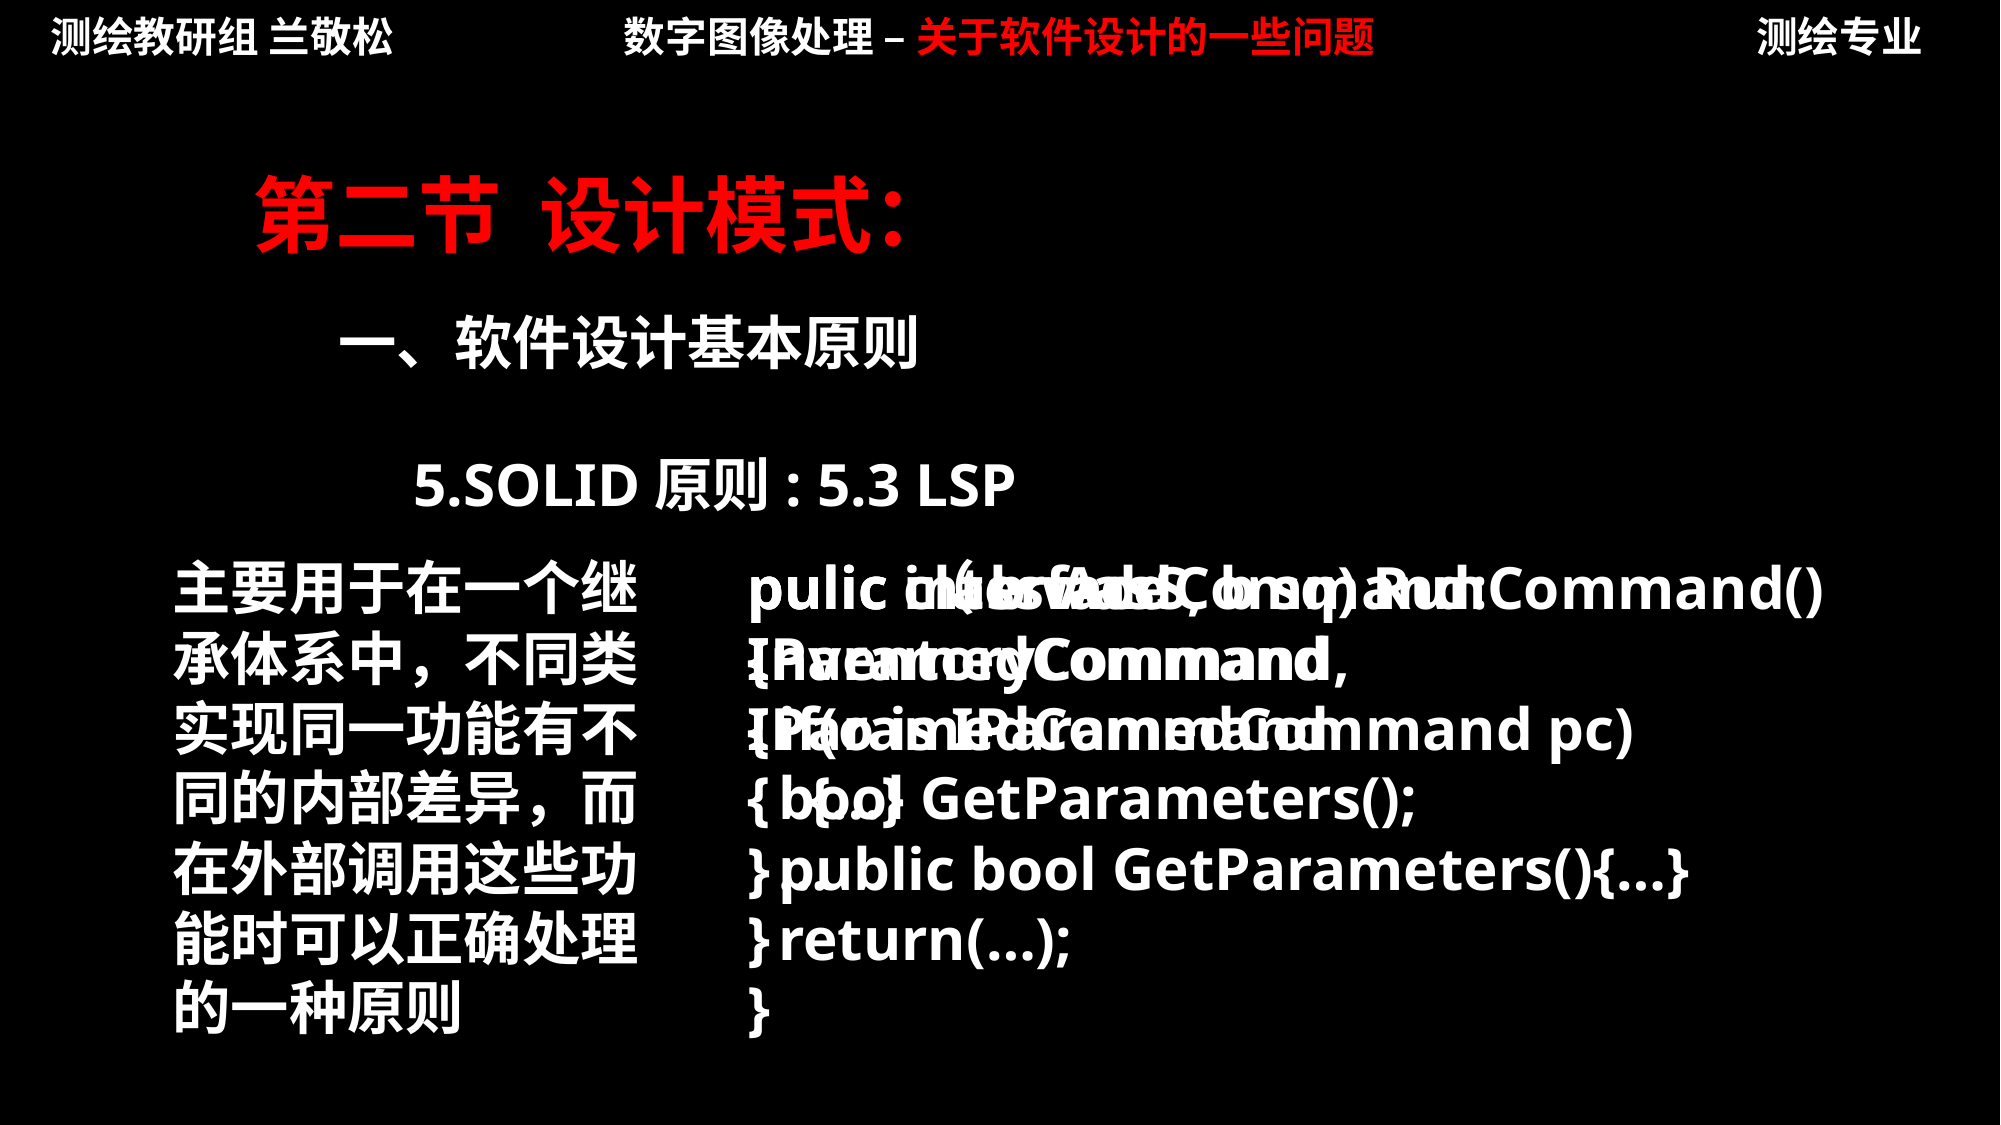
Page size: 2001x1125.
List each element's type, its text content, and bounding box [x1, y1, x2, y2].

text_box 数字图像处理 – 关于软件设计的一些问题 [609, 3, 1391, 69]
text_box 5.3 LSP [802, 440, 1079, 526]
text_box 一、软件设计基本原则 [323, 298, 975, 384]
text_box 测绘教研组 兰敬松 [35, 3, 409, 69]
text_box 测绘专业 [1741, 3, 1939, 69]
text_box pulic （b wasS, b sq) RunCommand() { if(o is IParamedCommand pc) {…} … return(…); } [733, 544, 1842, 1049]
text_box 第二节 设计模式： [237, 155, 972, 271]
text_box 主要用于在一个继承体系中，不同类实现同一功能有不同的内部差异，而在外部调用这些功能时可以正确处理的一种原则 [157, 544, 681, 1049]
text_box 5.SOLID原则: [398, 440, 802, 526]
